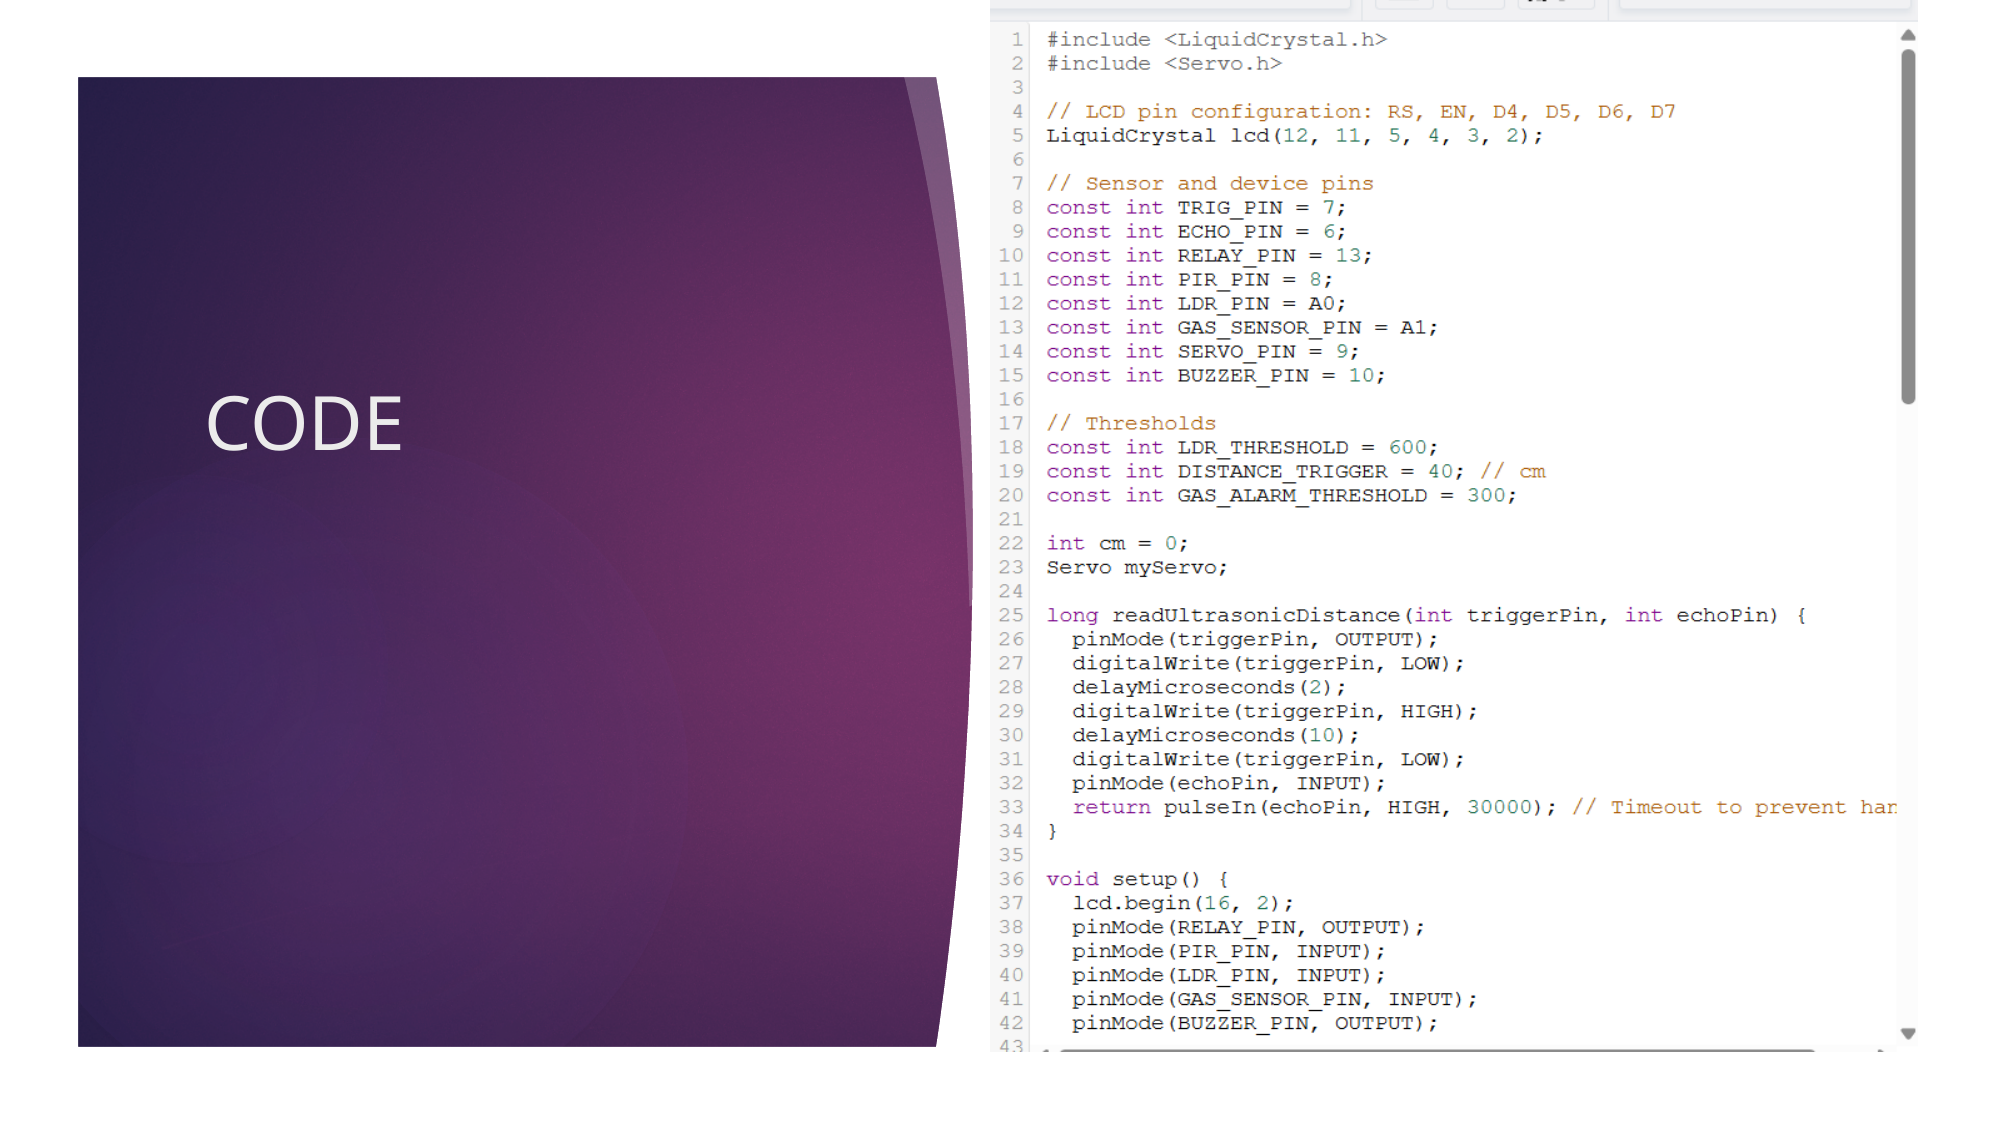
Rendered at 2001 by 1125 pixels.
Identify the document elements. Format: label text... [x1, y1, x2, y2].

picture [989, 0, 1918, 1052]
title CODE [189, 277, 824, 563]
